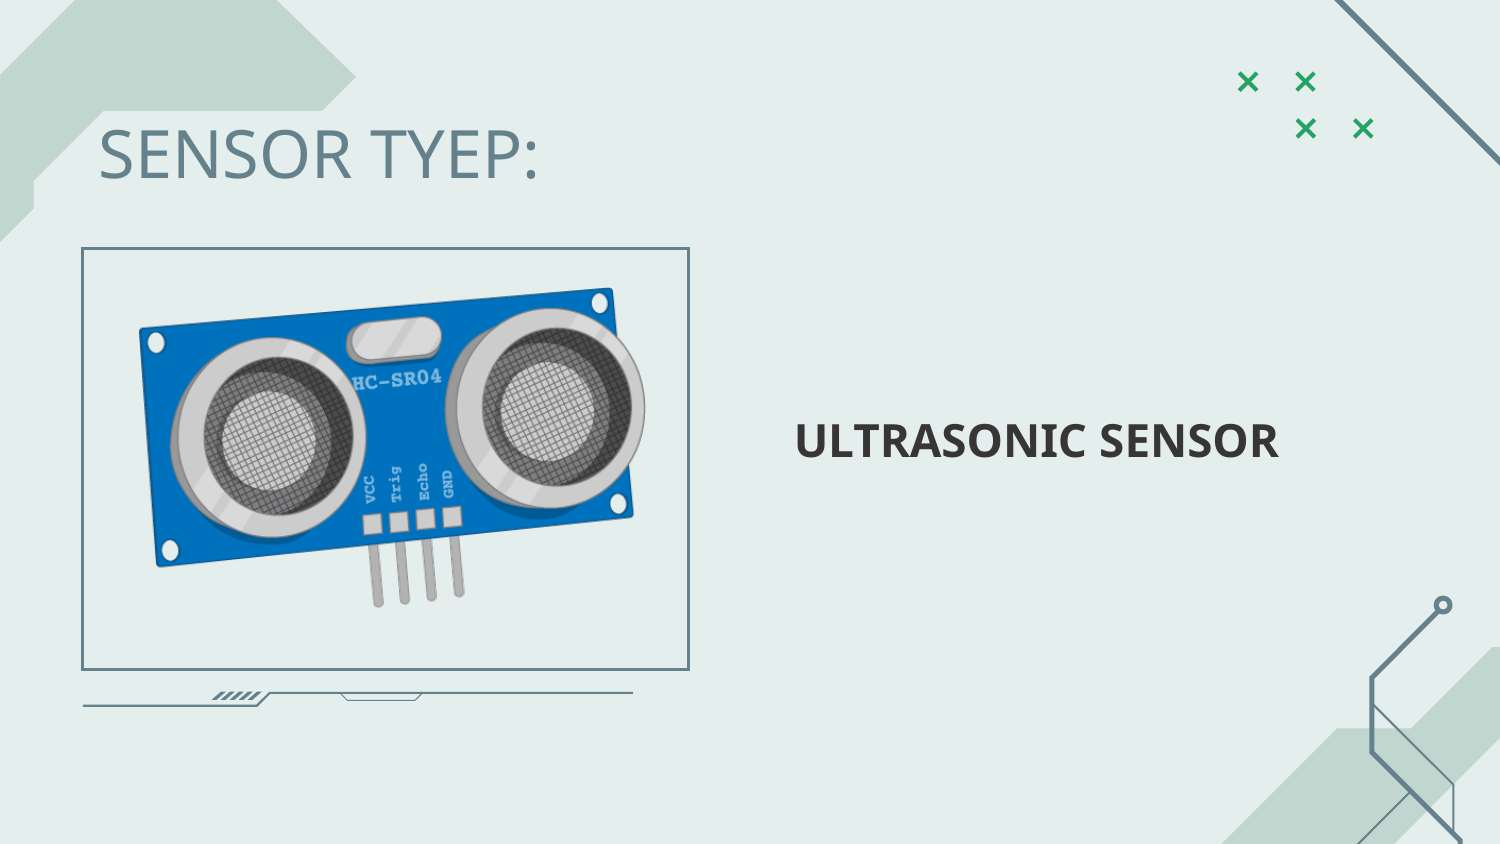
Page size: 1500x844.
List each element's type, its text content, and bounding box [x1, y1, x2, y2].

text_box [82, 691, 634, 707]
text_box SENSOR TYEP: [83, 104, 1146, 200]
picture [137, 286, 646, 608]
title ULTRASONIC SENSOR [778, 389, 1408, 489]
text_box [82, 248, 689, 670]
